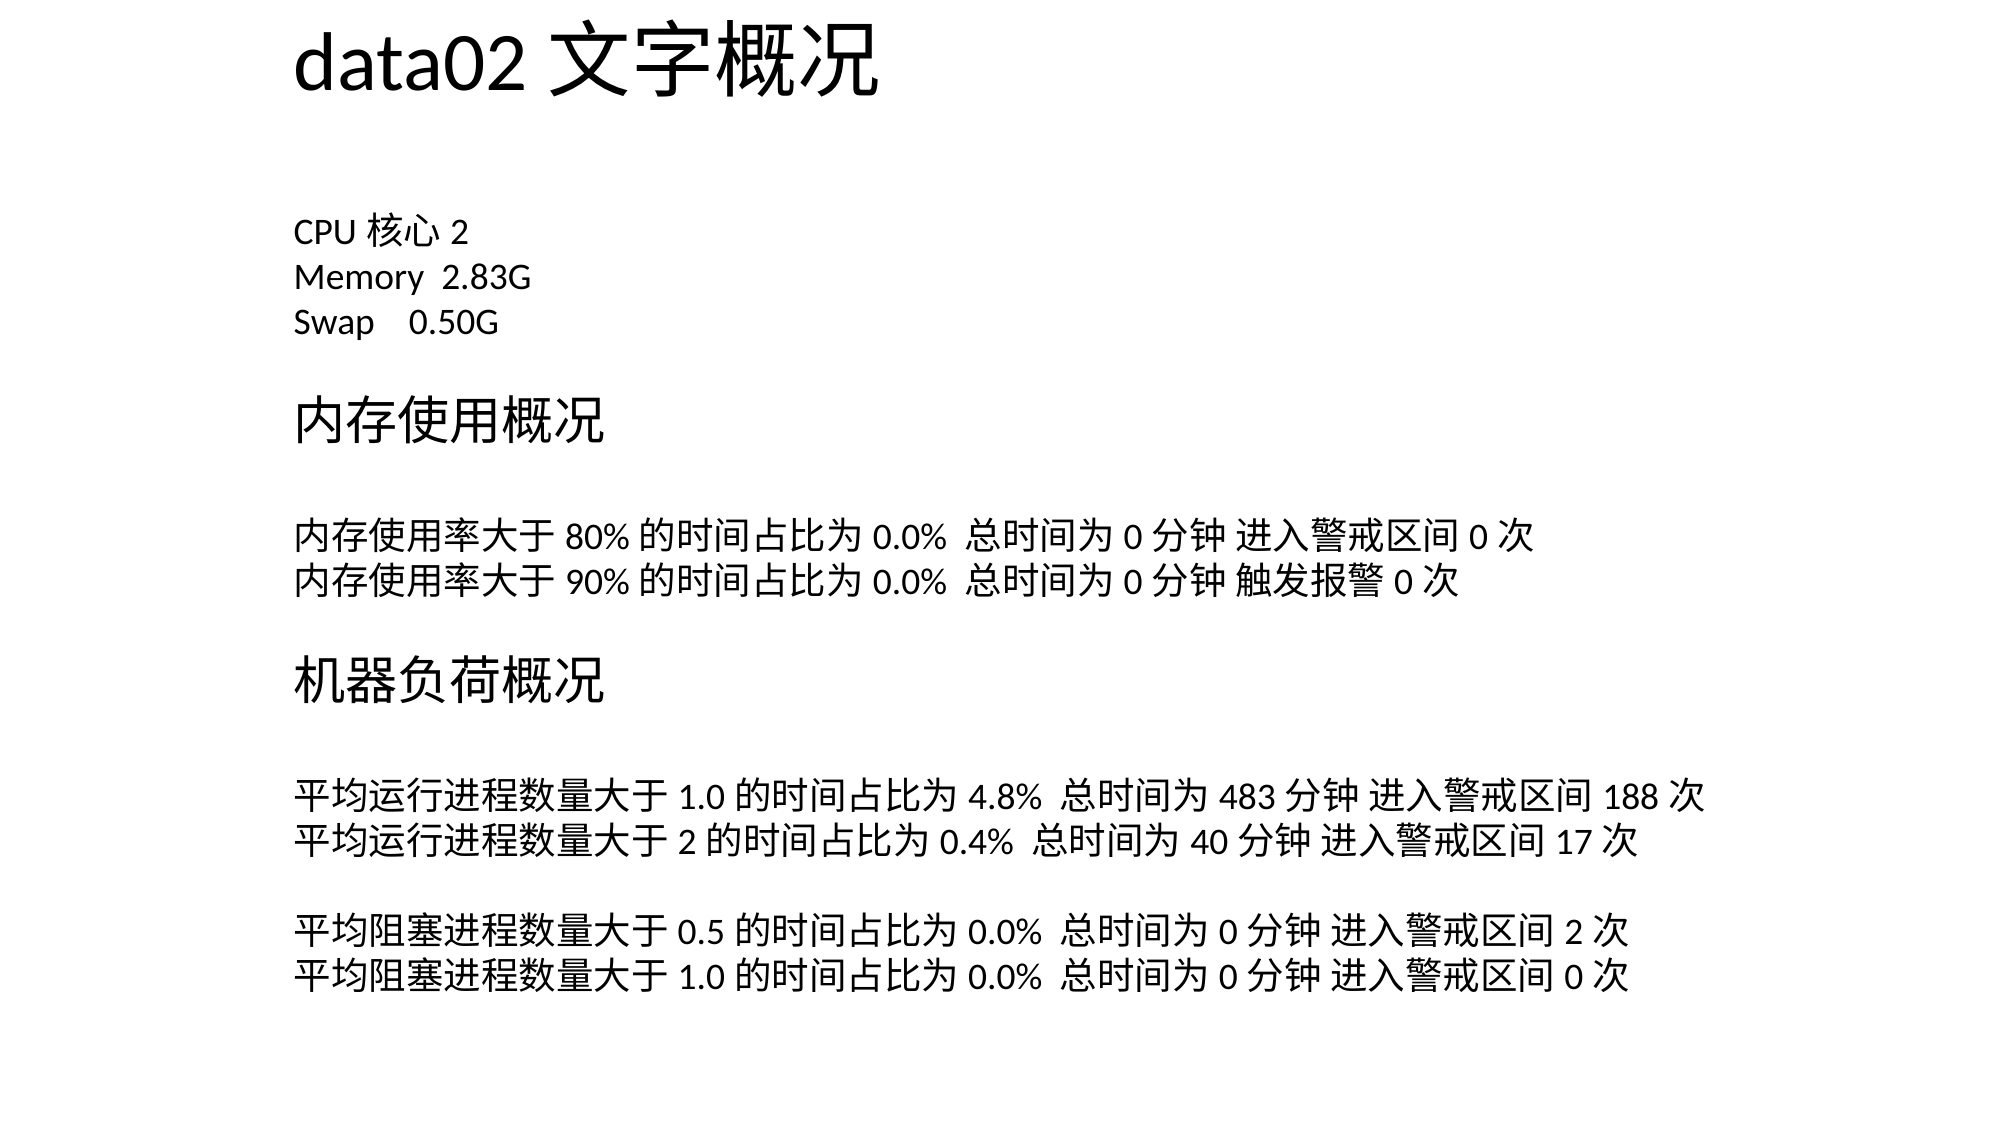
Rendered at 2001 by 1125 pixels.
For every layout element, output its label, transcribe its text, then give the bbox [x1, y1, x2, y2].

text_box data02文字概况 CPU核心2 Memory 2.83G Swap 0.50G 内存使用概况 内存使用率大于80%的时间占比为0.0% 总时间为0分钟 进入警戒区间0次 内存使用率大于90%的时间占比为0.0% 总时间为0分钟 触发报警0次 机器负荷概况 平均运行进程数量大于1.0的时间占比为4.8% 总时间为483分钟 进入警戒区间188次 平均运行进程数量大于2的时间占比为0.4% 总时间为40分钟 进入警戒区间17次 平均阻塞进程数量大于0.5的时间占比为0.0% 总时间为0分钟 进入警戒区间2次 平均阻塞进程数量大于1.0的时间占比为0.0% 总时间为0分钟 进入警戒区间0次 [279, 0, 1721, 1005]
